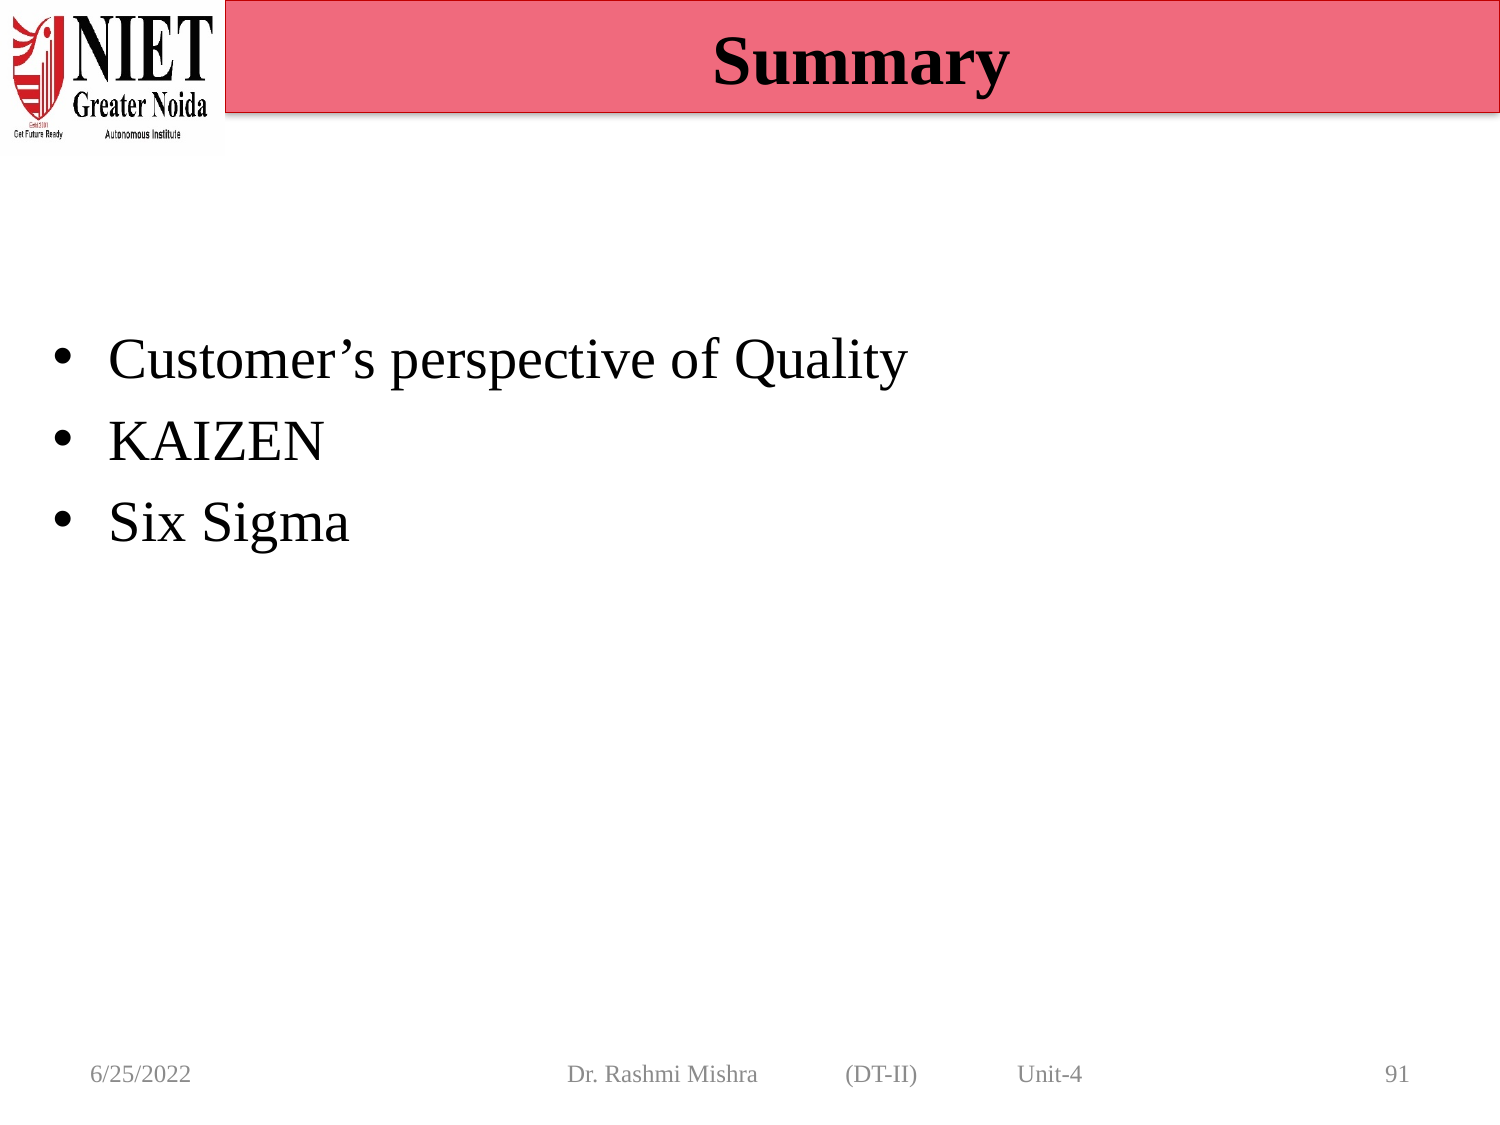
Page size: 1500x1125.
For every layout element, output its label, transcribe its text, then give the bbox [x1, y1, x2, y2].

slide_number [75, 1042, 412, 1103]
footer Dr. Rashmi Mishra (DT-II) Unit-4 [412, 1042, 1074, 1103]
text_box Summary [226, 0, 1500, 113]
slide_number 91 [1074, 1042, 1425, 1103]
picture [0, 0, 226, 156]
list Customer’s perspective of Quality KAIZEN Six Sigma [37, 149, 1438, 1025]
